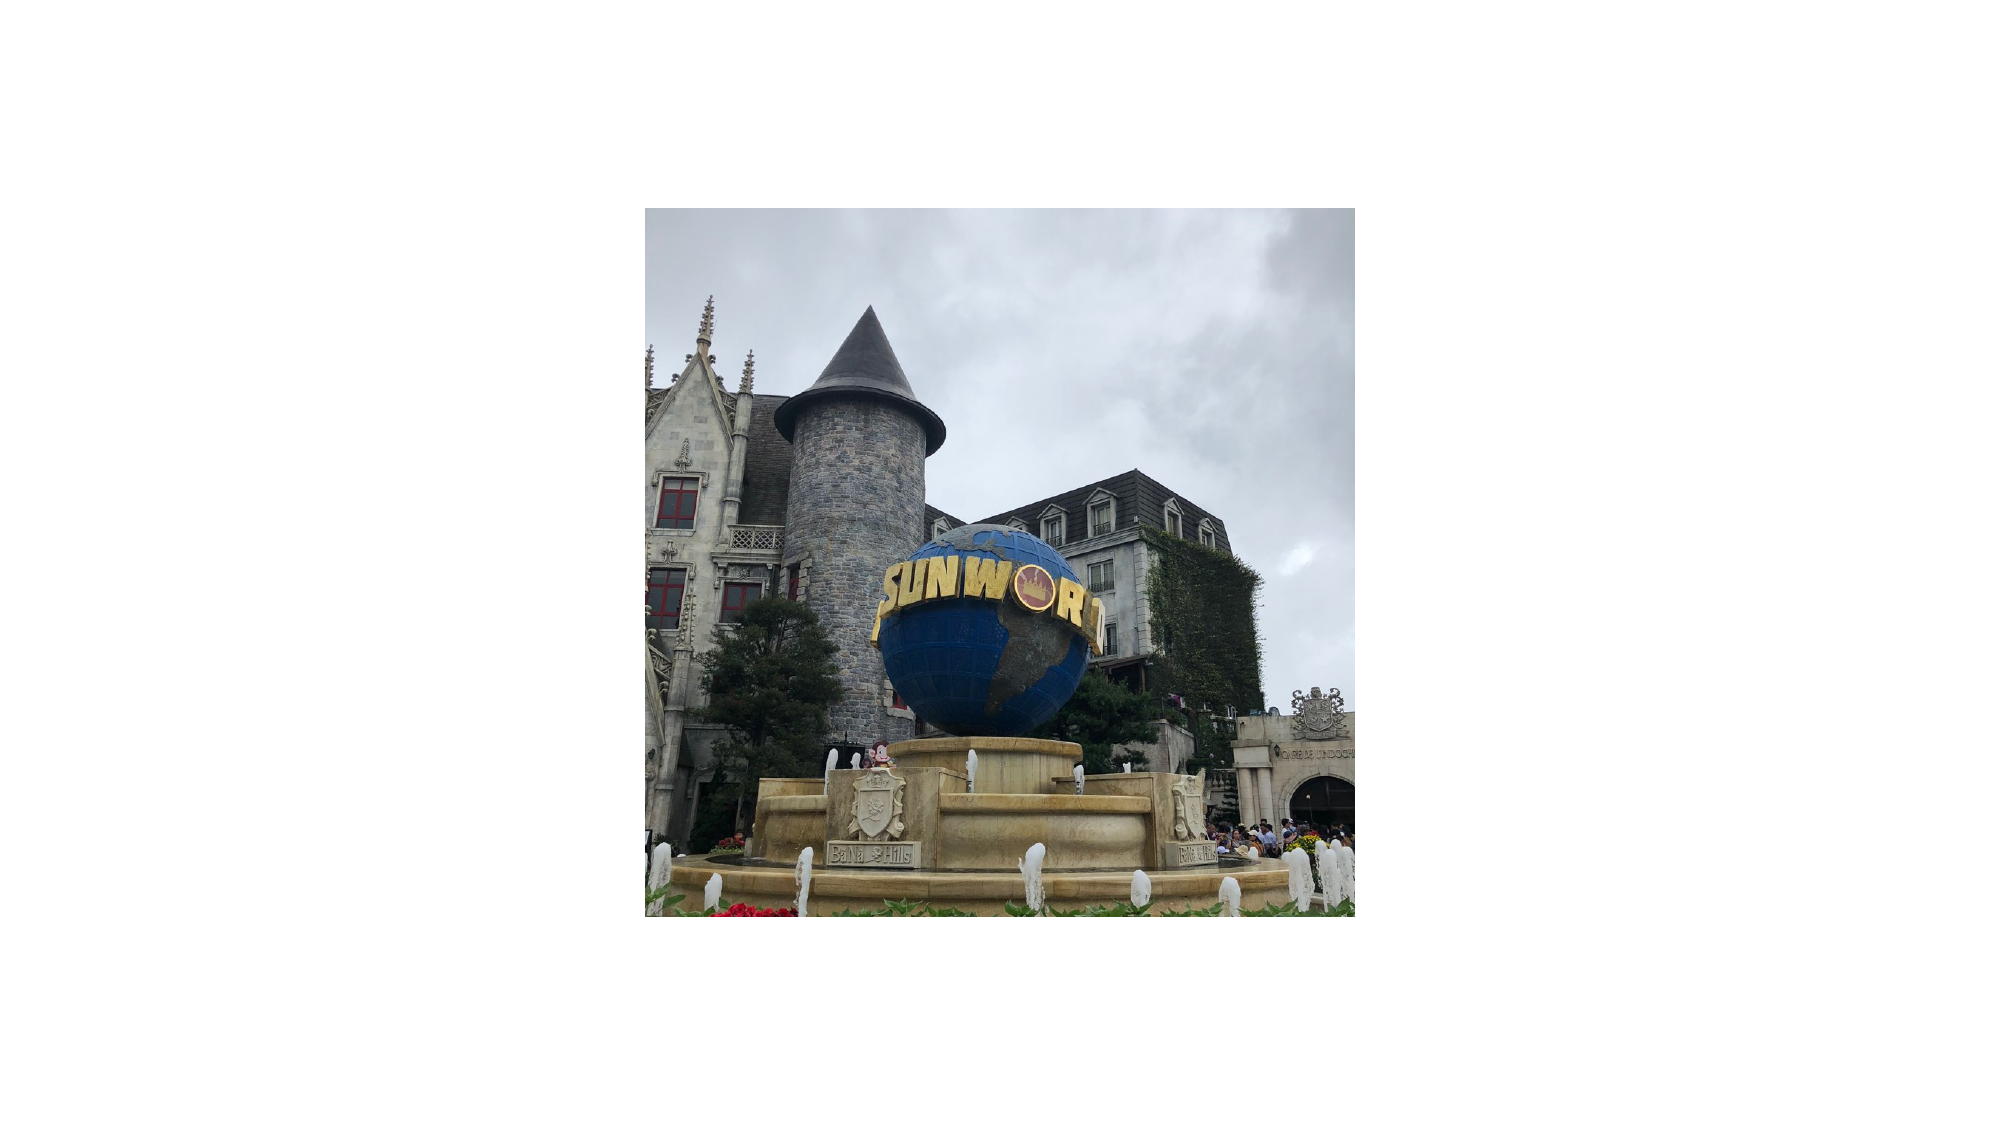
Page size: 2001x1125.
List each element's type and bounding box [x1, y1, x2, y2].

picture [645, 208, 1355, 917]
